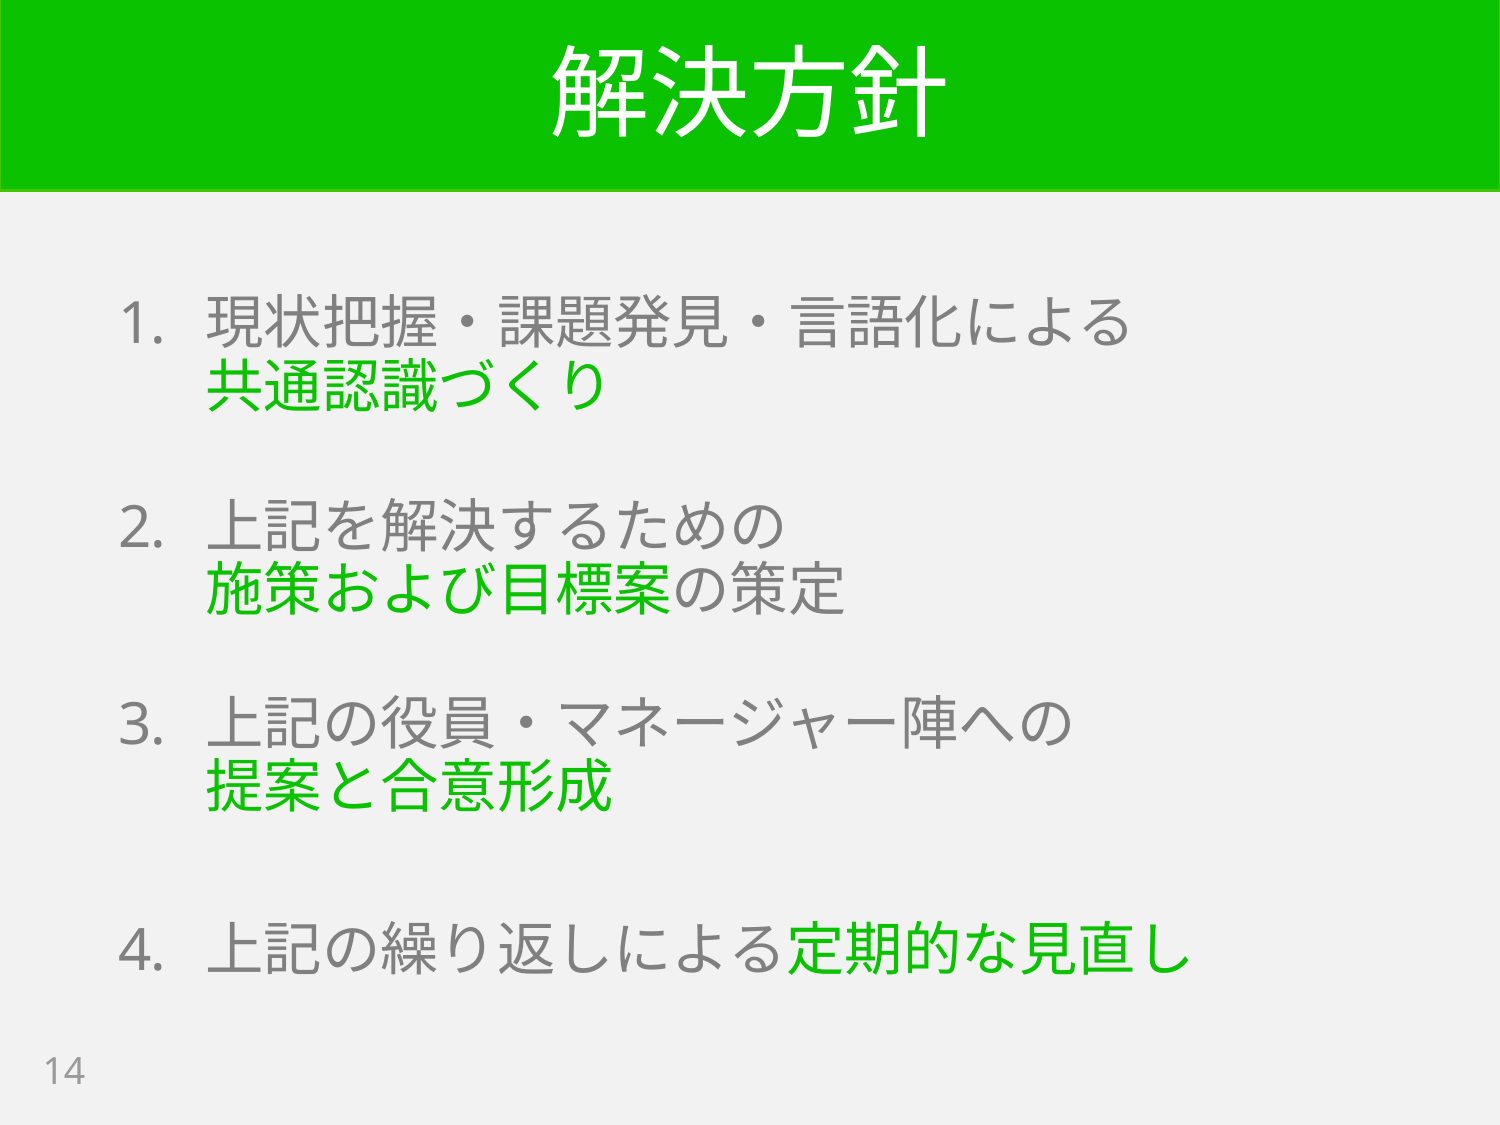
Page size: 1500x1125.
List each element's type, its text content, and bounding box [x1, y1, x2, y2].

title 解決方針 [0, 53, 1500, 140]
slide_number 14 [27, 1042, 146, 1102]
list 現状把握・課題発見・言語化による 共通認識づくり 上記を解決するための 施策および目標案の策定 上記の役員・マネージャー陣への 提案と合意形成 上記の繰り返しによる定期的な見直し [103, 277, 1397, 1000]
